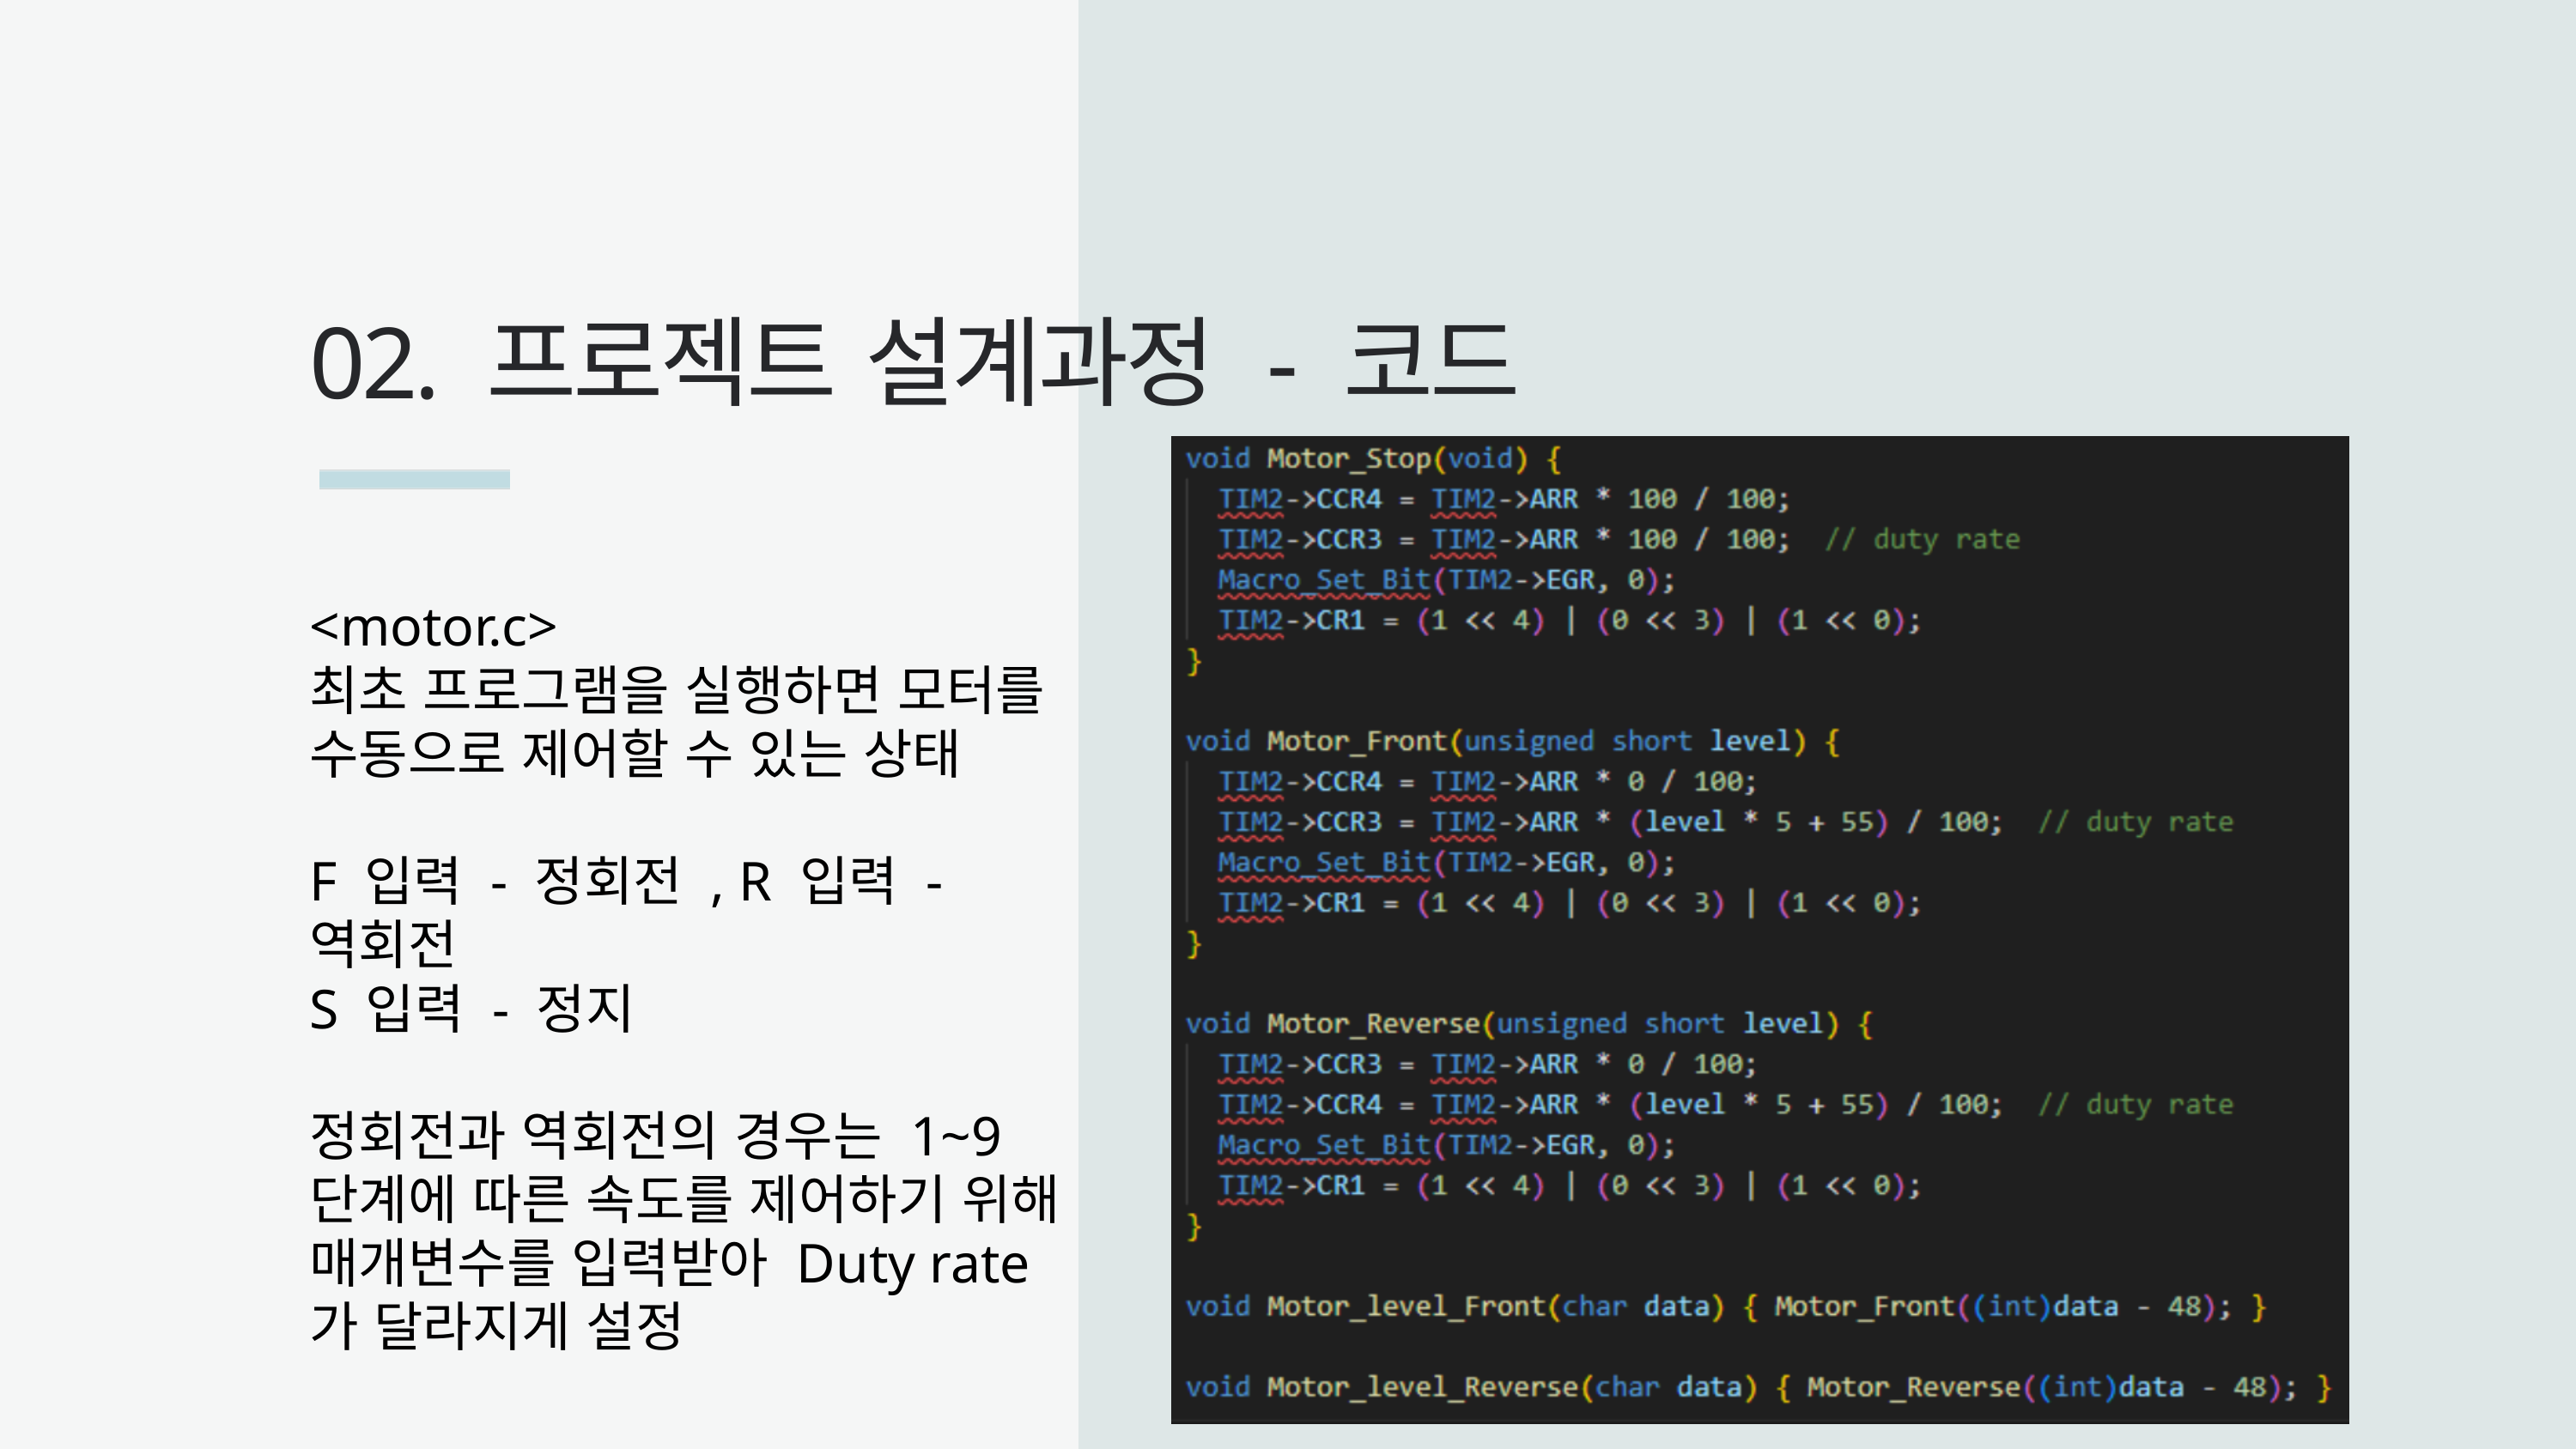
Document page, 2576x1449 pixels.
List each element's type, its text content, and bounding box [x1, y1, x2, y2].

picture [319, 445, 510, 516]
text_box <motor.c> 최초 프로그램을 실행하면 모터를 수동으로 제어할 수 있는 상태 F 입력 - 정회전 , R 입력 - 역회전 S 입력 - 정지 정회전과 역회전의 경우는 1~9단계에 따른 속도를 제어하기 위해 매개변수를 입력받아 Duty rate가 달라지게 설정 [309, 595, 1073, 1304]
text_box 02. 프로젝트 설계과정 - 코드 [309, 294, 1073, 433]
picture [1078, 0, 2576, 1449]
